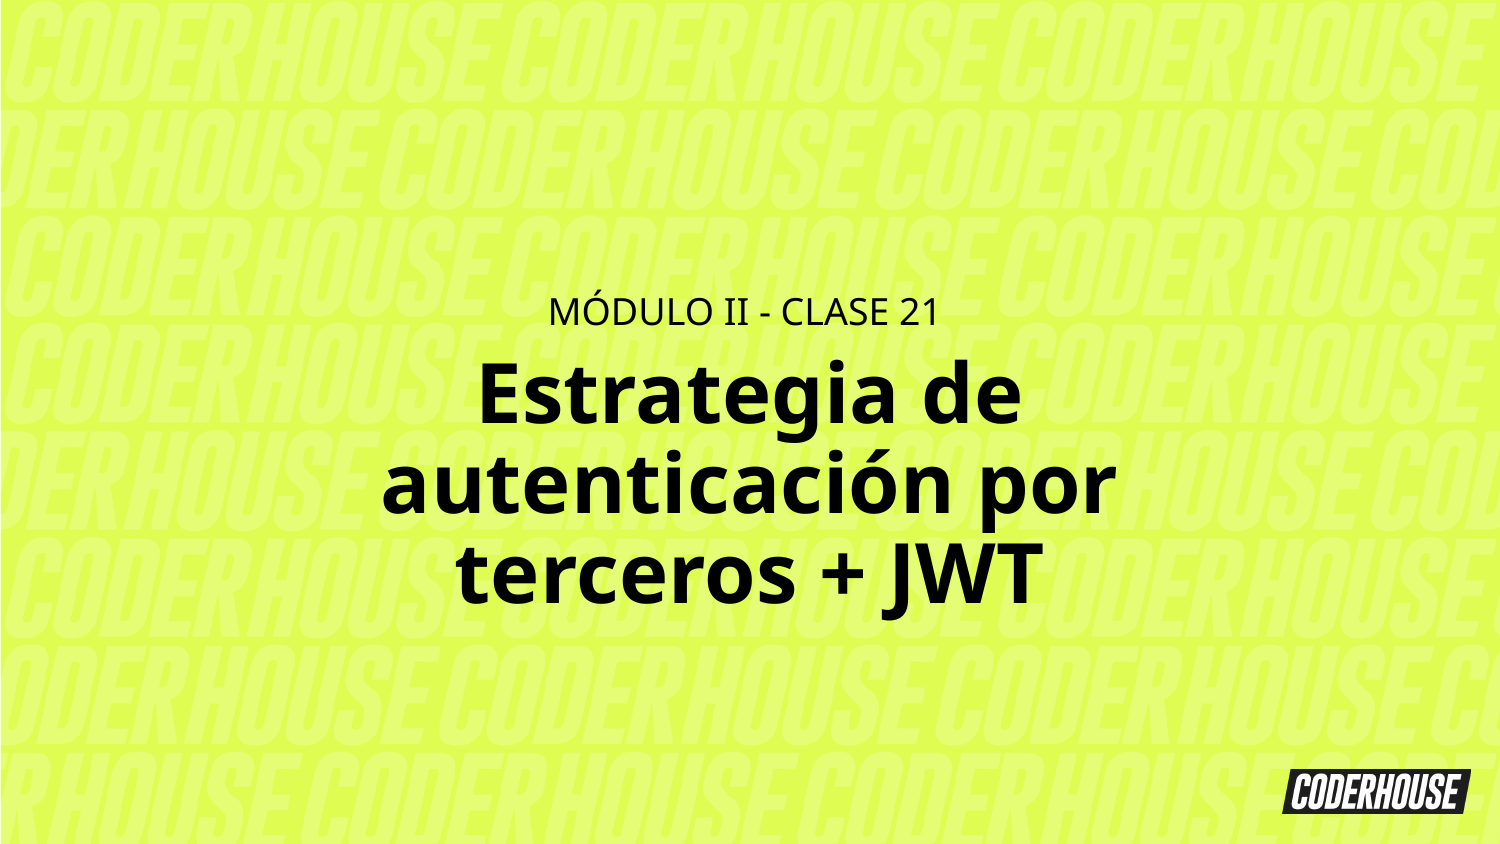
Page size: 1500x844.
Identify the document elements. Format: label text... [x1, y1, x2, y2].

text_box MÓDULO II - CLASE 21 [239, 273, 1261, 349]
picture [0, 0, 1500, 844]
text_box Estrategia de autenticación por terceros + JWT [239, 349, 1261, 637]
